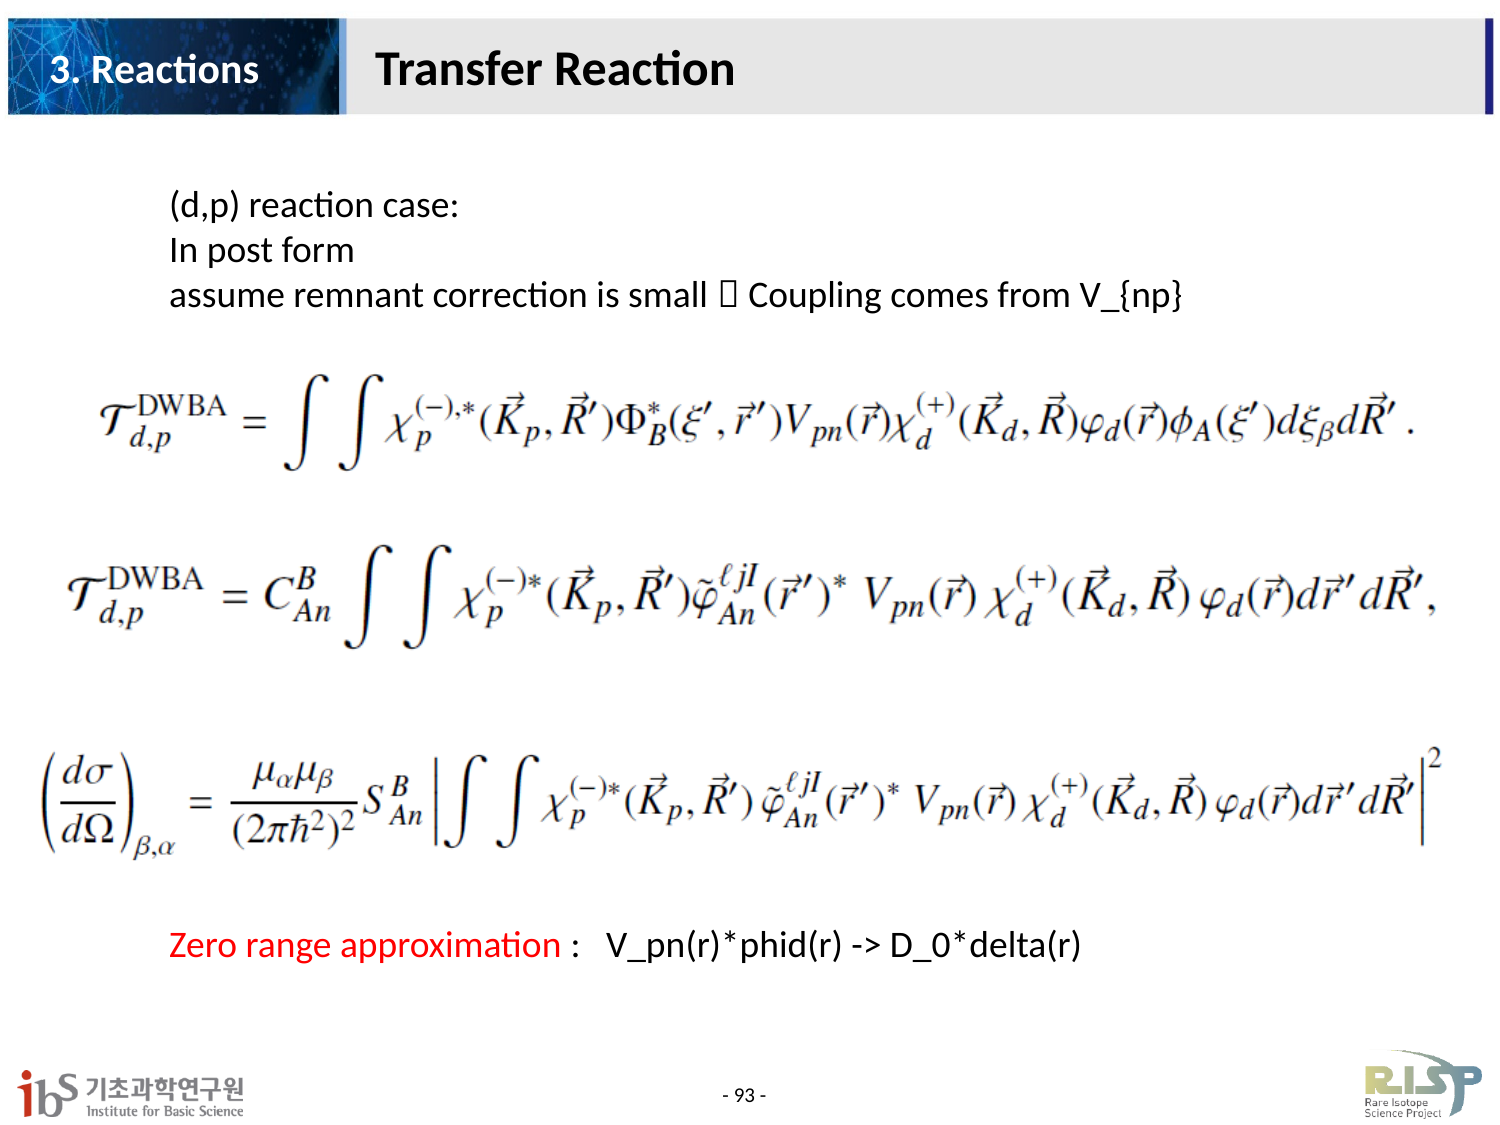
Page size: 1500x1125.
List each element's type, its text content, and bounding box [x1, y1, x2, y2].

picture [24, 717, 1451, 878]
text_box (d,p) reaction case: In post form assume remnant correction is small  Coupling comes from V_{np} [154, 172, 1365, 323]
picture [17, 1070, 243, 1117]
picture [71, 369, 1431, 485]
picture [36, 527, 1446, 675]
picture [2, 10, 1500, 130]
text_box Zero range approximation : V_pn(r)*phid(r) -> D_0*delta(r) [154, 912, 1432, 973]
picture [1364, 1049, 1482, 1119]
